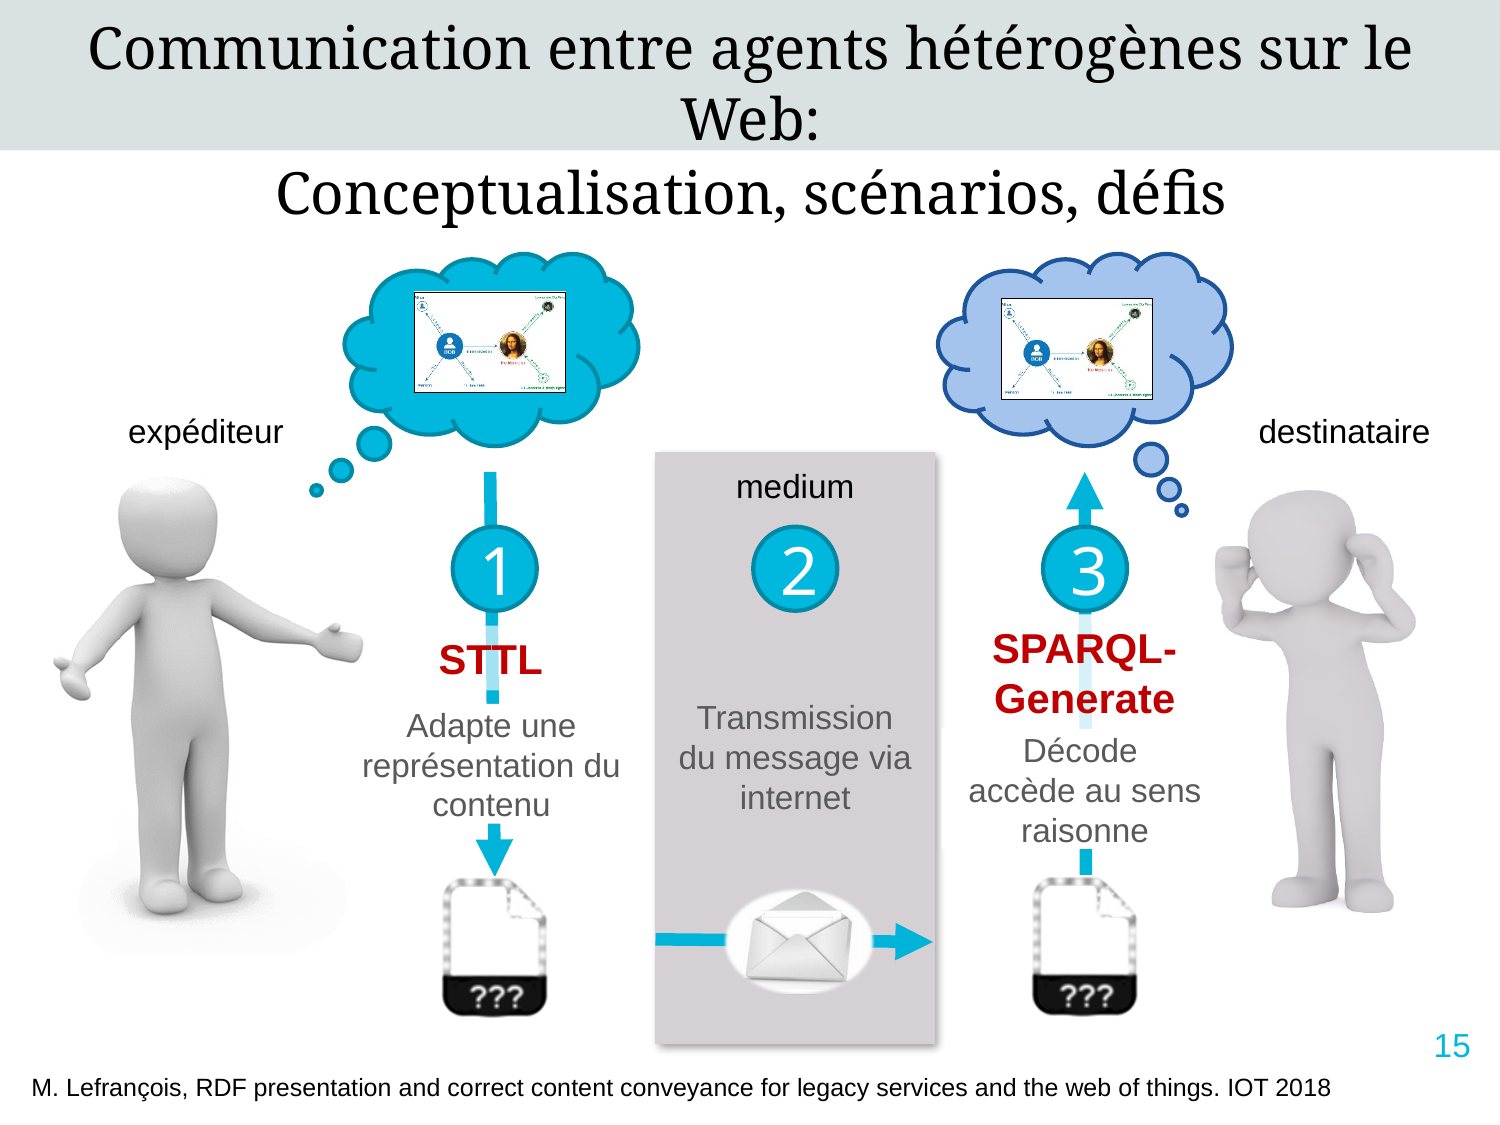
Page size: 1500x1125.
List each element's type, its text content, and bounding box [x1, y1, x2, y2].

text_box [1135, 441, 1167, 450]
text_box 3 [1040, 530, 1063, 607]
text_box [342, 251, 641, 449]
text_box [653, 450, 937, 696]
text_box SPARQL-Generate [946, 614, 1063, 730]
text_box destinataire [1243, 402, 1446, 450]
picture [713, 884, 878, 999]
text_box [489, 471, 495, 875]
text_box 1 [450, 525, 484, 612]
text_box Adapte une représentation du contenu [380, 703, 484, 824]
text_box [882, 939, 934, 943]
text_box Transmission du message via internet [651, 696, 939, 817]
list Communication entre agents hétérogènes sur le Web: Conceptualisation, scénarios, défis [14, 11, 1489, 118]
text_box 1 [500, 524, 539, 613]
text_box [356, 425, 393, 461]
text_box STTL [415, 625, 484, 691]
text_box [655, 939, 708, 943]
text_box 2 [751, 524, 840, 613]
text_box STTL [500, 625, 577, 691]
picture [36, 449, 376, 957]
text_box M. Lefrançois, RDF presentation and correct content conveyance for legacy services and the web of things. IOT 2018 [16, 1064, 1350, 1110]
text_box Décode accède au sens raisonne [941, 728, 1063, 849]
picture [414, 291, 566, 394]
text_box [653, 817, 937, 1046]
picture [439, 876, 550, 1019]
text_box expéditeur [113, 402, 299, 448]
text_box [935, 251, 1234, 449]
slide_number 15 [1363, 1010, 1471, 1077]
picture [1000, 298, 1153, 400]
picture [1030, 451, 1454, 1018]
text_box Adapte une représentation du contenu [500, 703, 635, 824]
text_box medium [721, 457, 870, 513]
